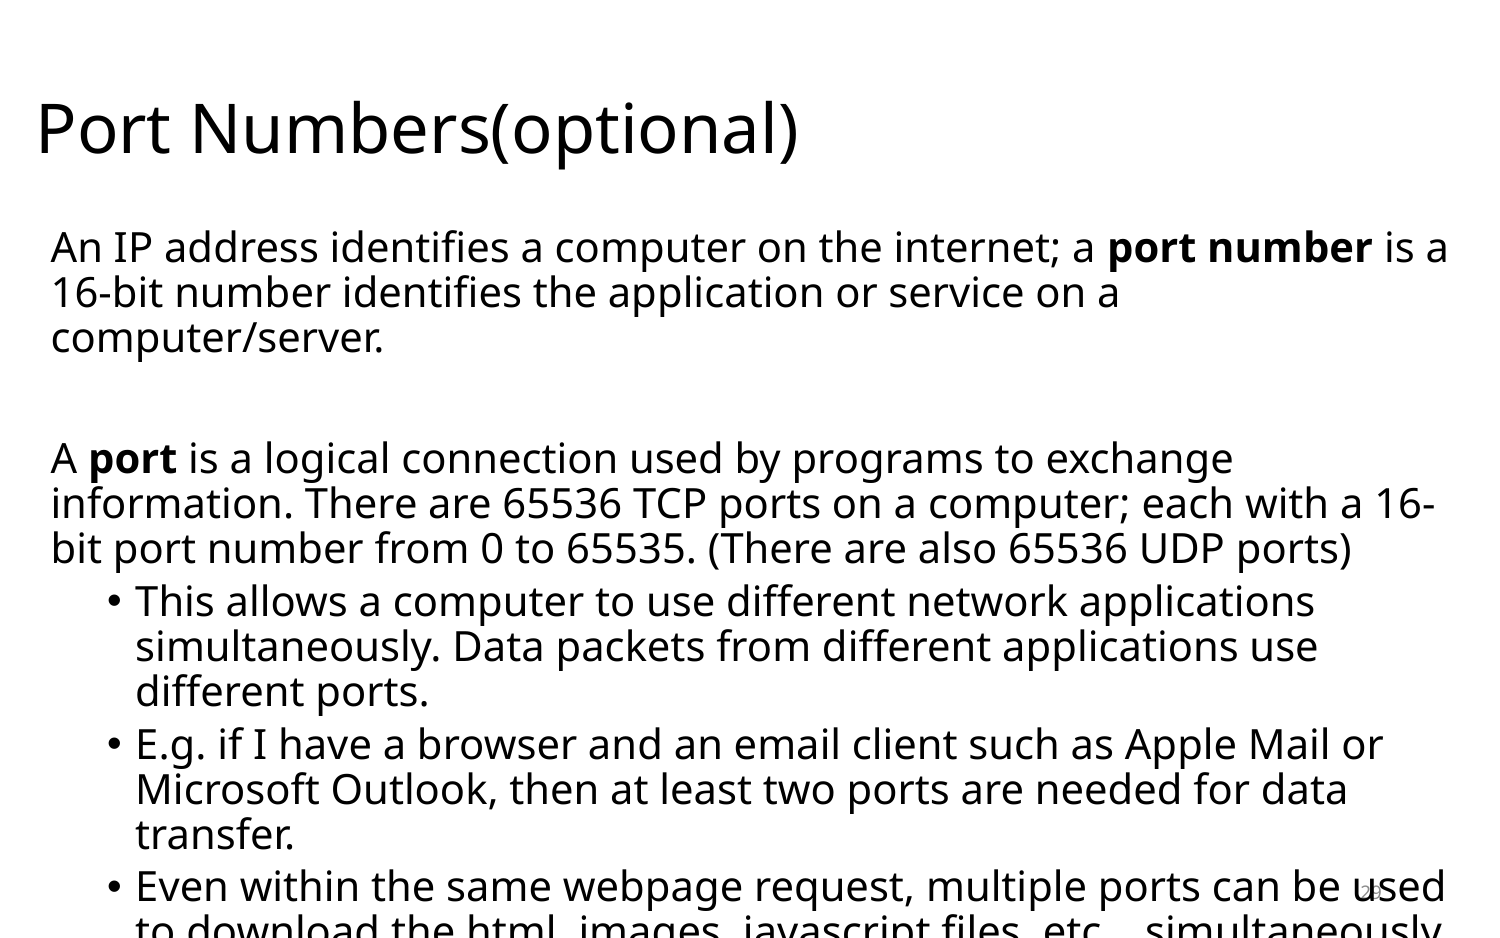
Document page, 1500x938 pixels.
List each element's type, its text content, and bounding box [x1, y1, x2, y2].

list An IP address identifies a computer on the internet; a port number is a 16-bit number identifies the application or service on a computer/server. A port is a logical connection used by programs to exchange information. There are 65536 TCP ports on a computer; each with a 16-bit port number from 0 to 65535. (There are also 65536 UDP ports) This allows a computer to use different network applications simultaneously. Data packets from different applications use different ports. E.g. if I have a browser and an email client such as Apple Mail or Microsoft Outlook, then at least two ports are needed for data transfer. Even within the same webpage request, multiple ports can be used to download the html, images, javascript files, etc… simultaneously. [35, 218, 1475, 873]
title Port Numbers(optional) [35, 65, 1330, 169]
slide_number 29 [1059, 868, 1397, 919]
